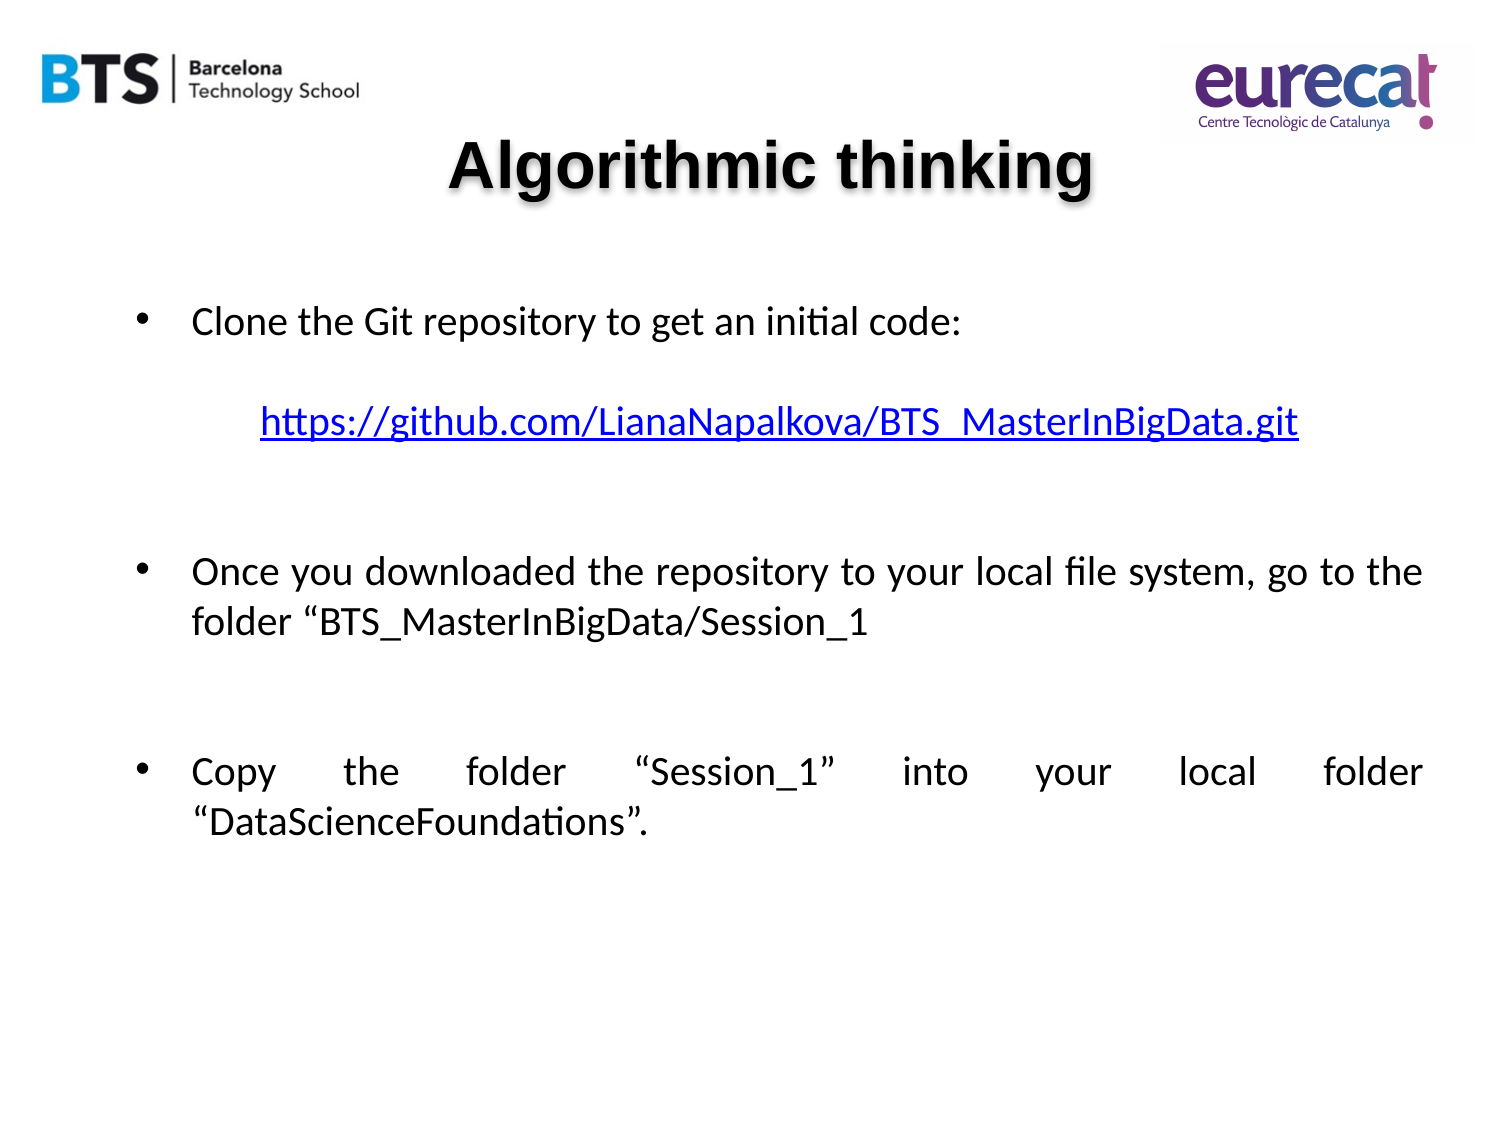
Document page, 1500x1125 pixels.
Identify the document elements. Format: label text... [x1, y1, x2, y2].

text_box Clone the Git repository to get an initial code: https://github.com/LianaNapalkova/BTS_MasterInBigData.git Once you downloaded the repository to your local file system, go to the folder “BTS_MasterInBigData/Session_1 Copy the folder “Session_1” into your local folder “DataScienceFoundations”. [120, 285, 1439, 851]
text_box Algorithmic thinking [0, 59, 1500, 265]
picture [1158, 41, 1475, 143]
picture [20, 38, 382, 119]
